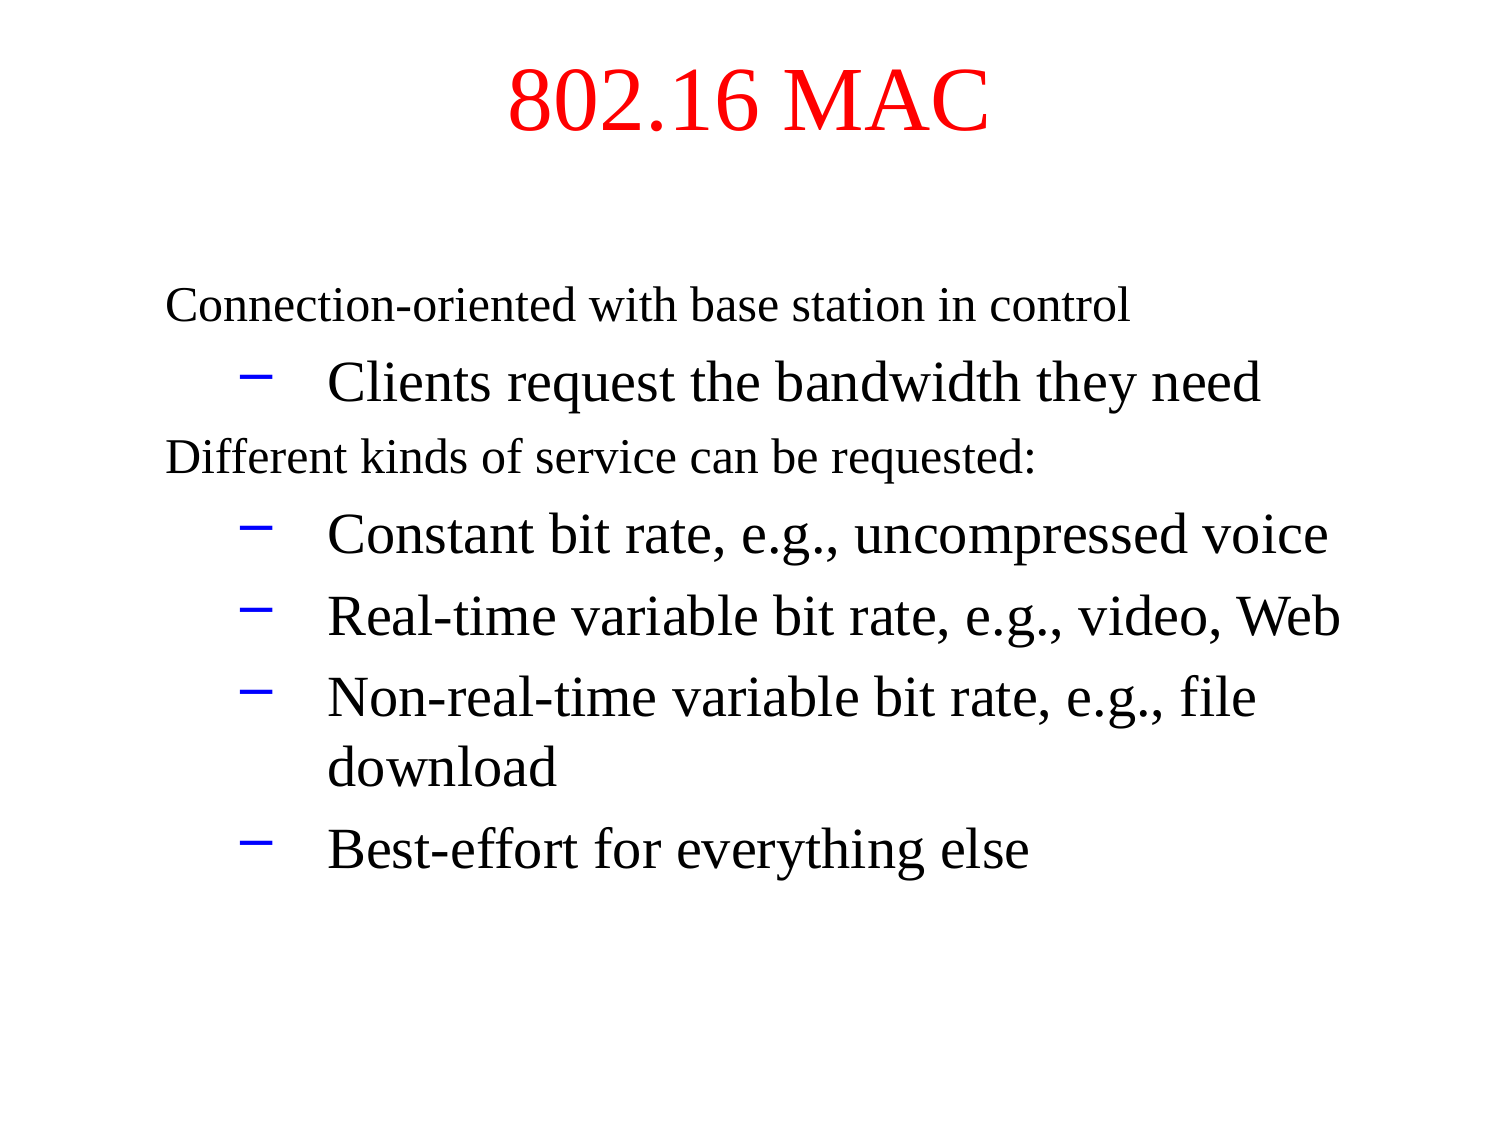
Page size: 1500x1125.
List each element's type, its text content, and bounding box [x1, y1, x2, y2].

title 802.16 MAC [0, 0, 1500, 188]
list Connection-oriented with base station in control Clients request the bandwidth they need Different kinds of service can be requested: Constant bit rate, e.g., uncompressed voice Real-time variable bit rate, e.g., video, Web Non-real-time variable bit rate, e.g., file download Best-effort for everything else [150, 264, 1428, 1019]
